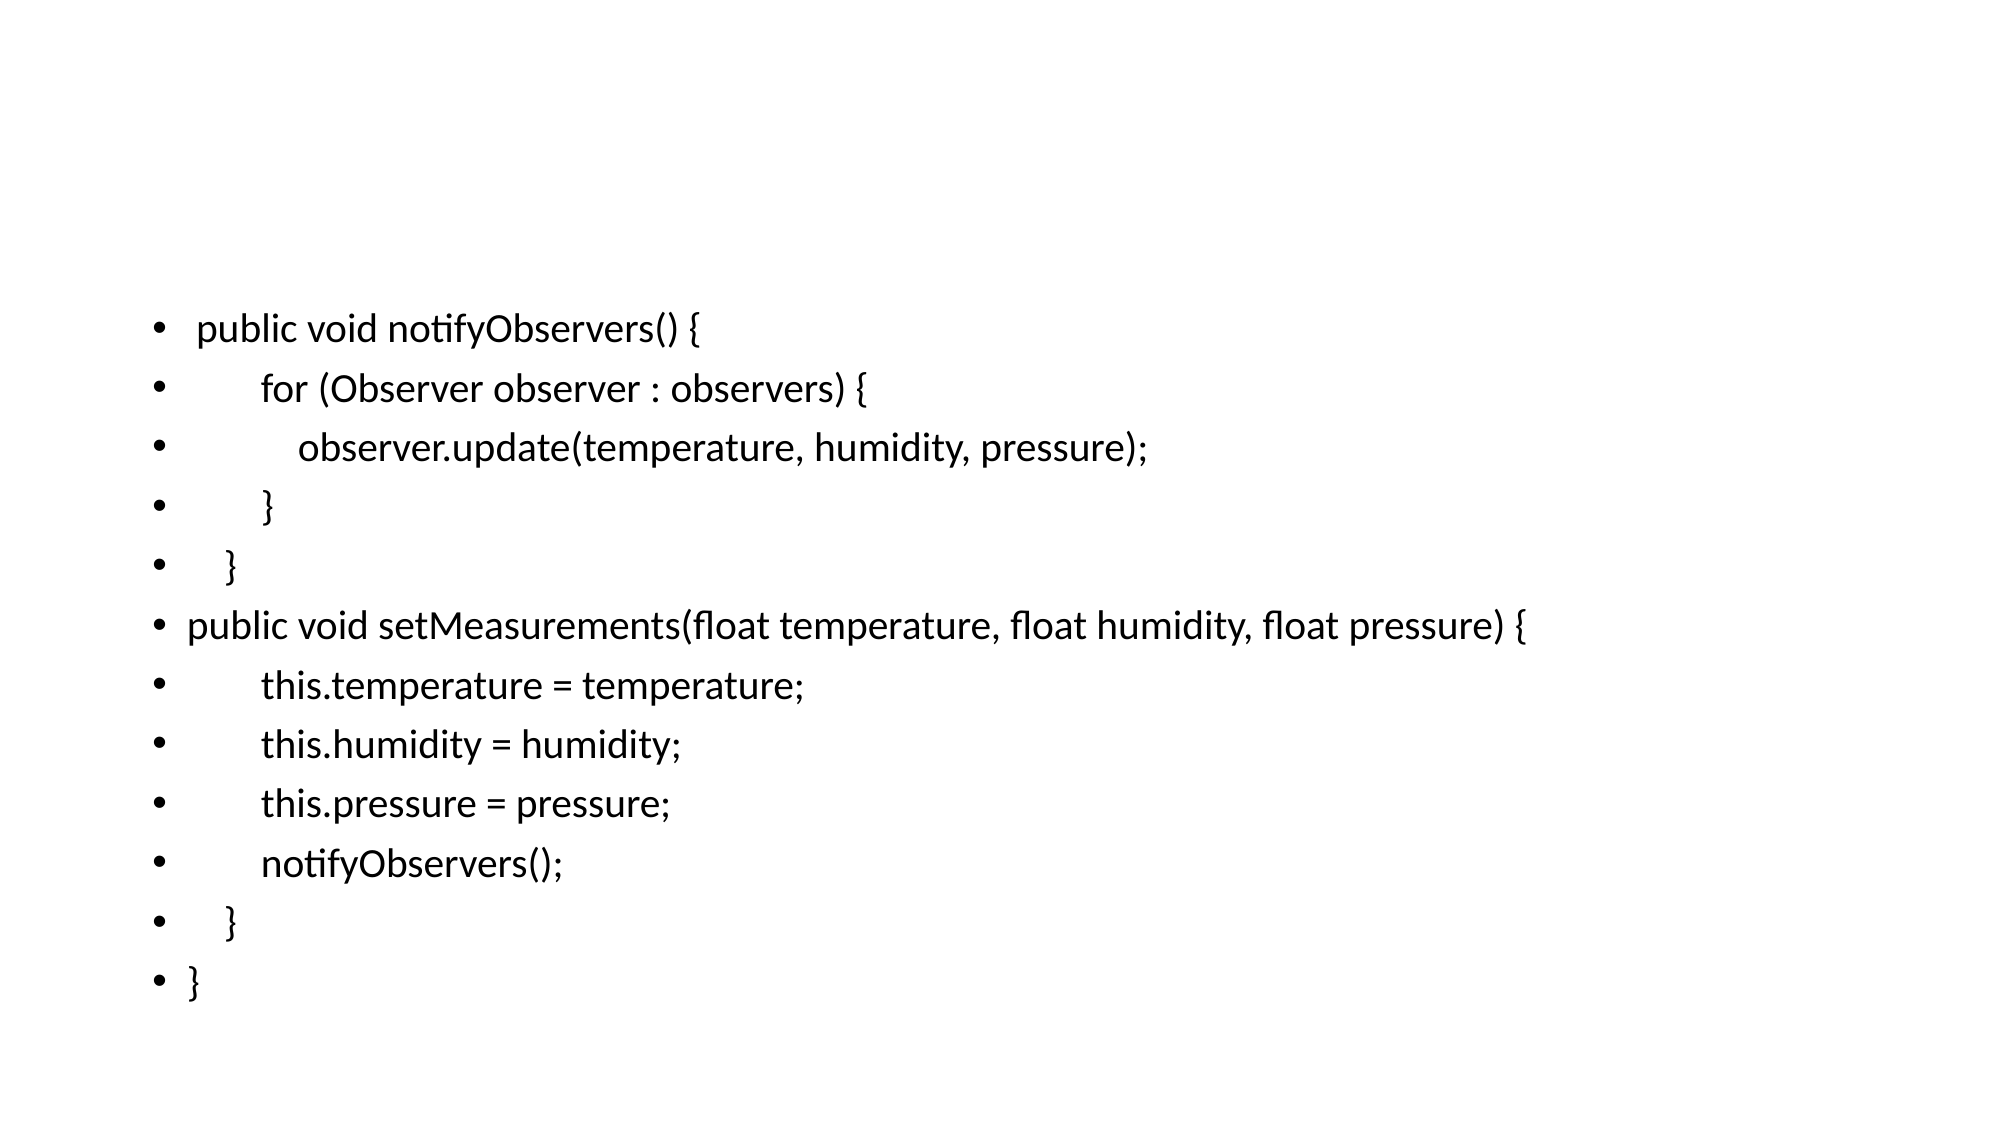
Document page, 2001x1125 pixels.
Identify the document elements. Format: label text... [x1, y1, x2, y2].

list public void notifyObservers() { for (Observer observer : observers) { observer.update(temperature, humidity, pressure); } } public void setMeasurements(float temperature, float humidity, float pressure) { this.temperature = temperature; this.humidity = humidity; this.pressure = pressure; notifyObservers(); } } [137, 299, 1863, 1014]
